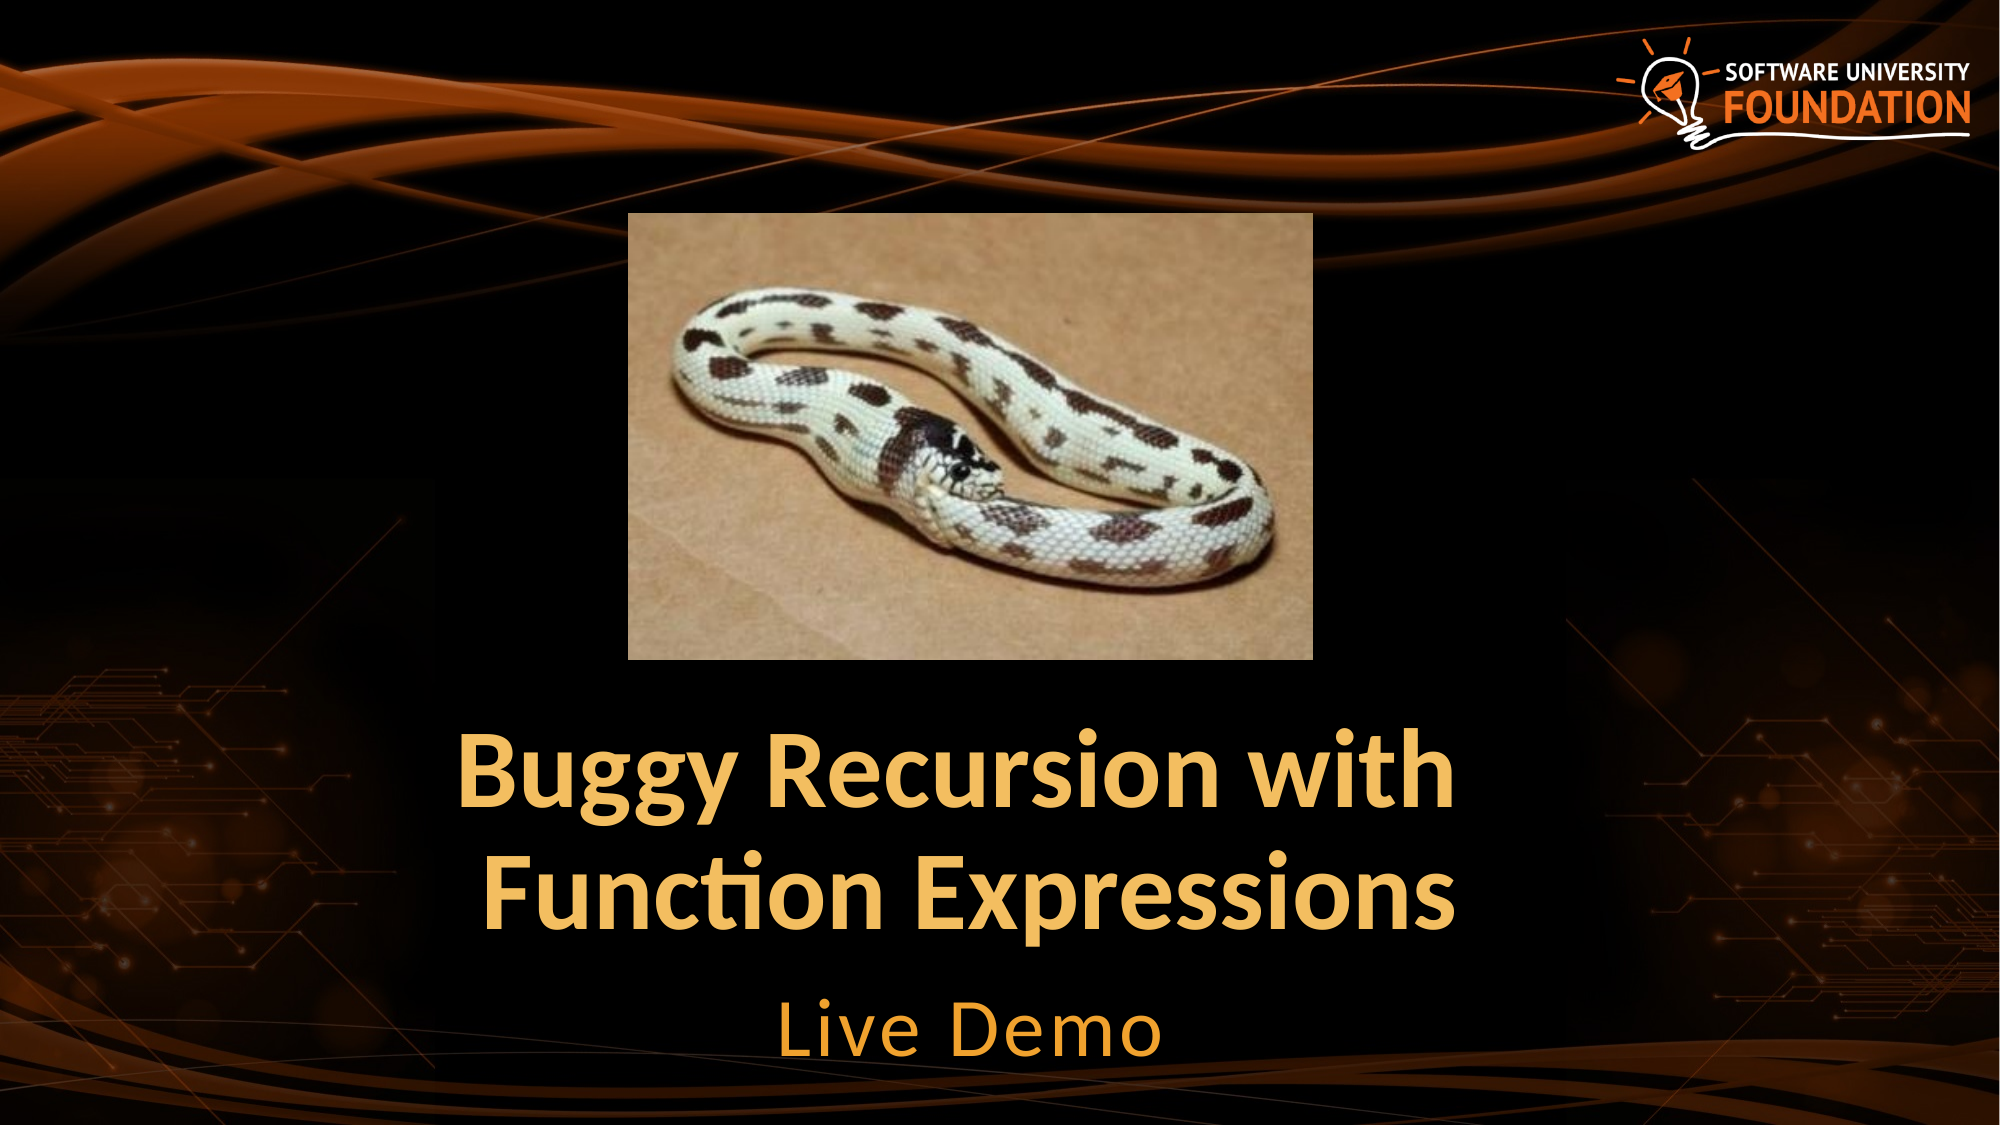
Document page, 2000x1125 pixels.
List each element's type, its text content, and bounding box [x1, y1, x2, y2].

title Buggy Recursion with Function Expressions [237, 699, 1704, 960]
picture [0, 0, 2000, 1125]
list Live Demo [237, 962, 1704, 1075]
